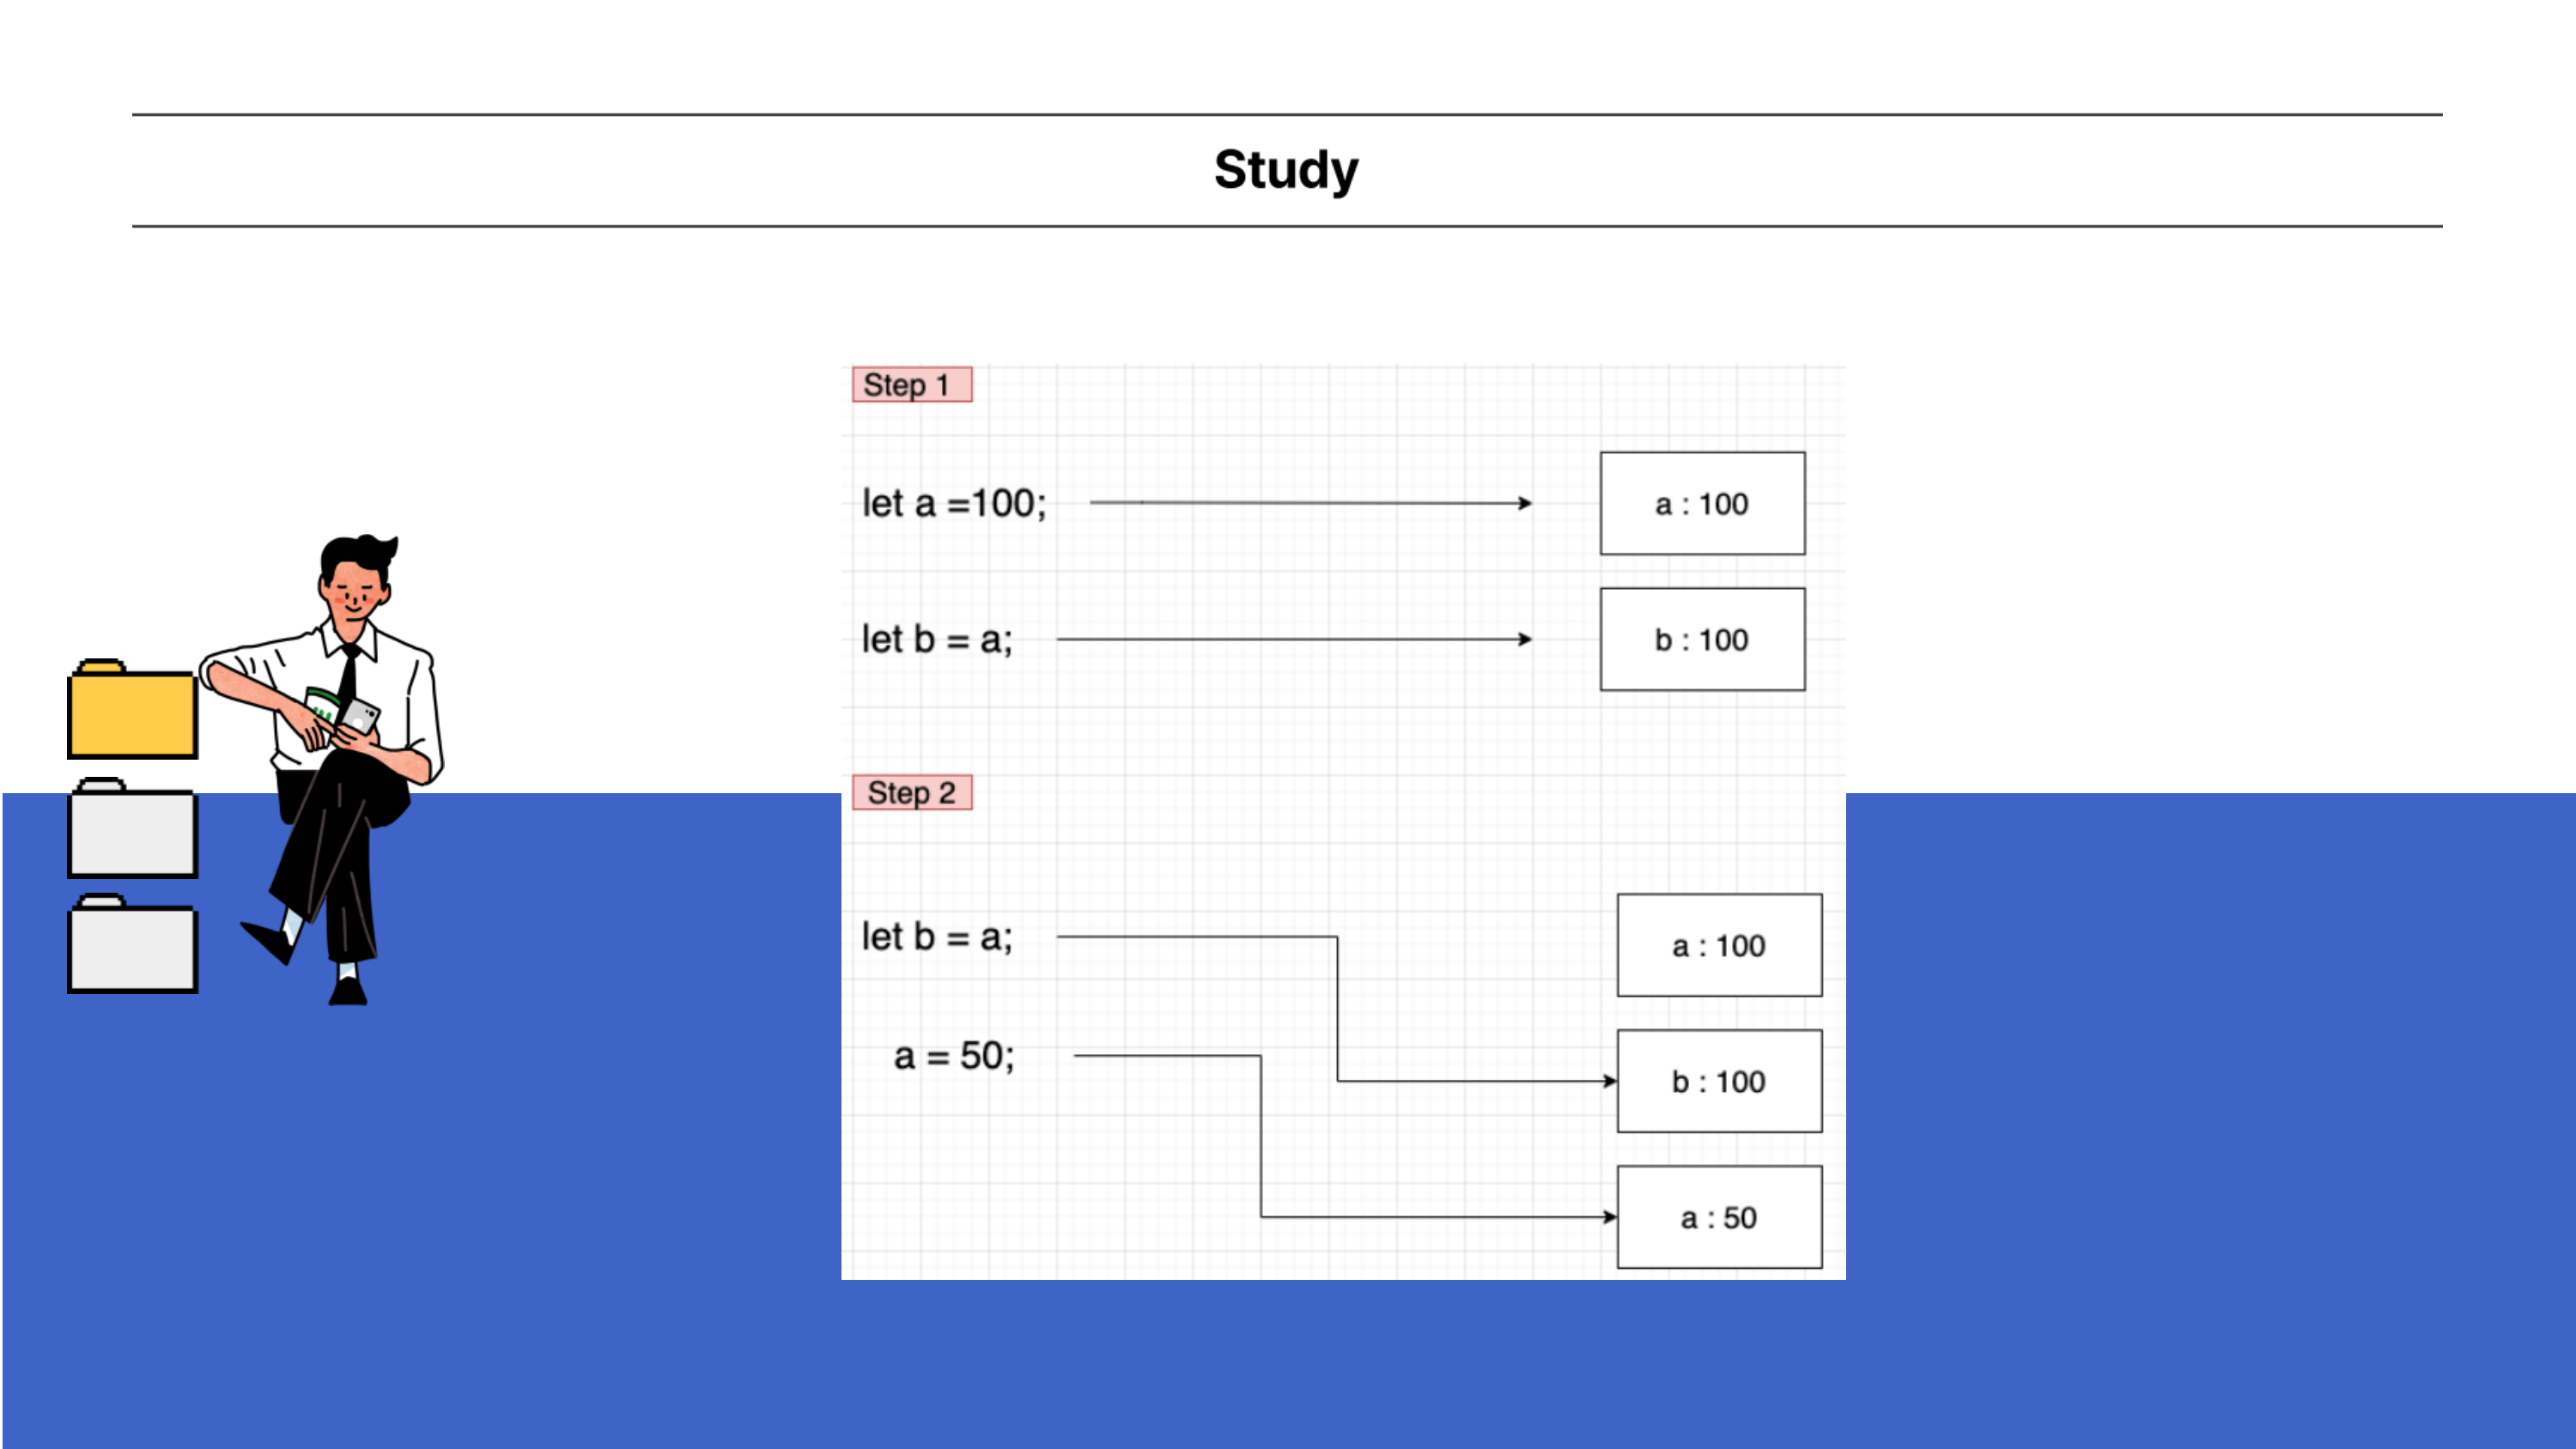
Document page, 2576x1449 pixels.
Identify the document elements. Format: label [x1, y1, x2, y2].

text_box [66, 892, 194, 994]
text_box [66, 777, 194, 879]
text_box [198, 534, 446, 1007]
text_box [66, 658, 194, 760]
picture [704, 124, 1385, 222]
text_box [2, 793, 2576, 1449]
text_box [132, 222, 2444, 232]
picture [841, 362, 1847, 1281]
text_box [132, 111, 2444, 120]
